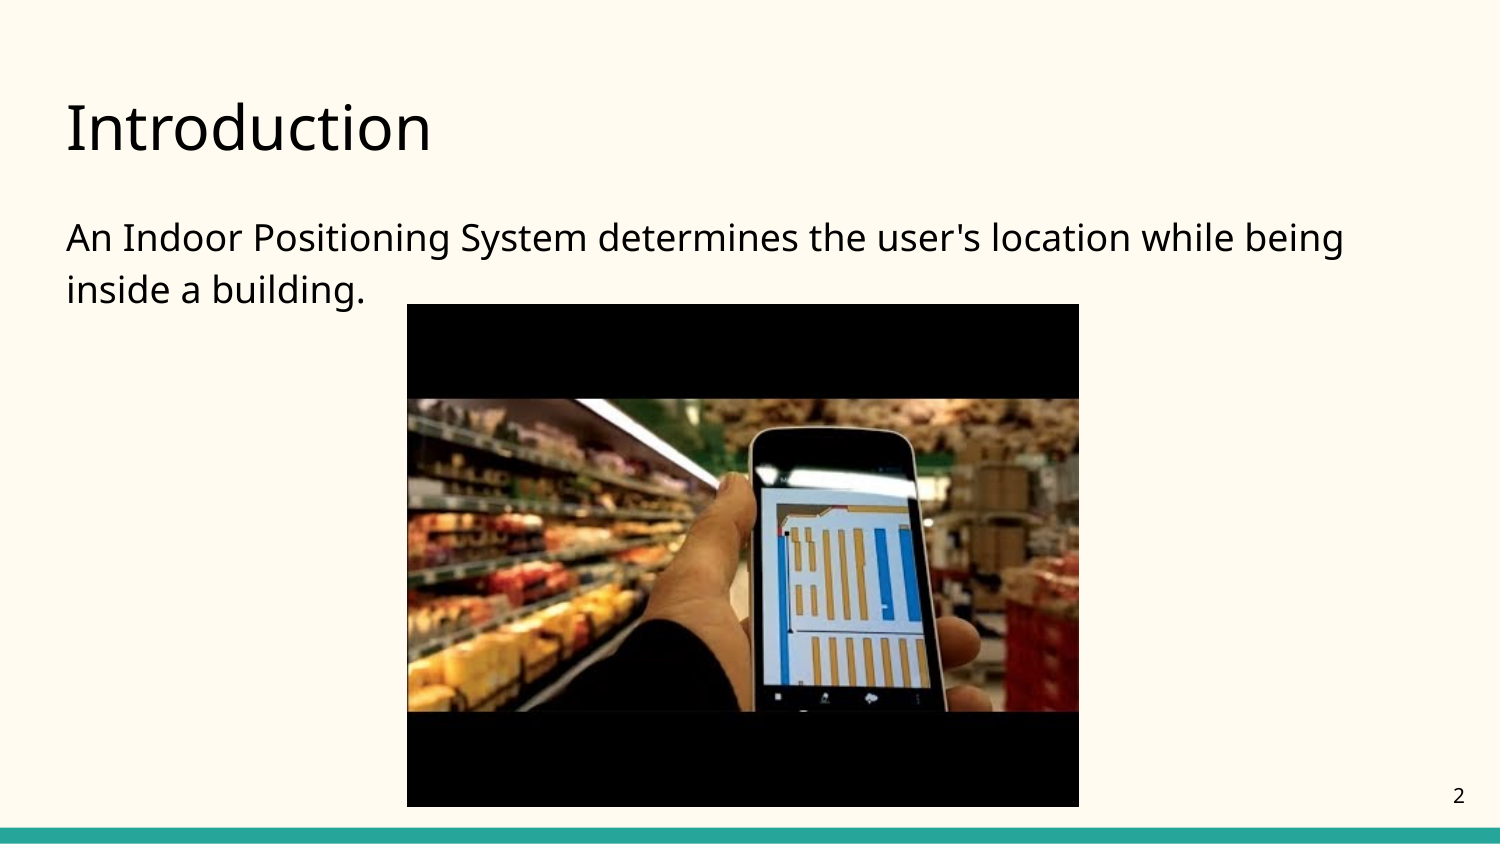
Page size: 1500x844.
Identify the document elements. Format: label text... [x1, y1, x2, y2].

title Introduction [51, 72, 1449, 174]
list An Indoor Positioning System determines the user's location while being inside a building. [51, 192, 1435, 750]
slide_number 2 [1389, 764, 1480, 830]
picture [407, 304, 1079, 808]
